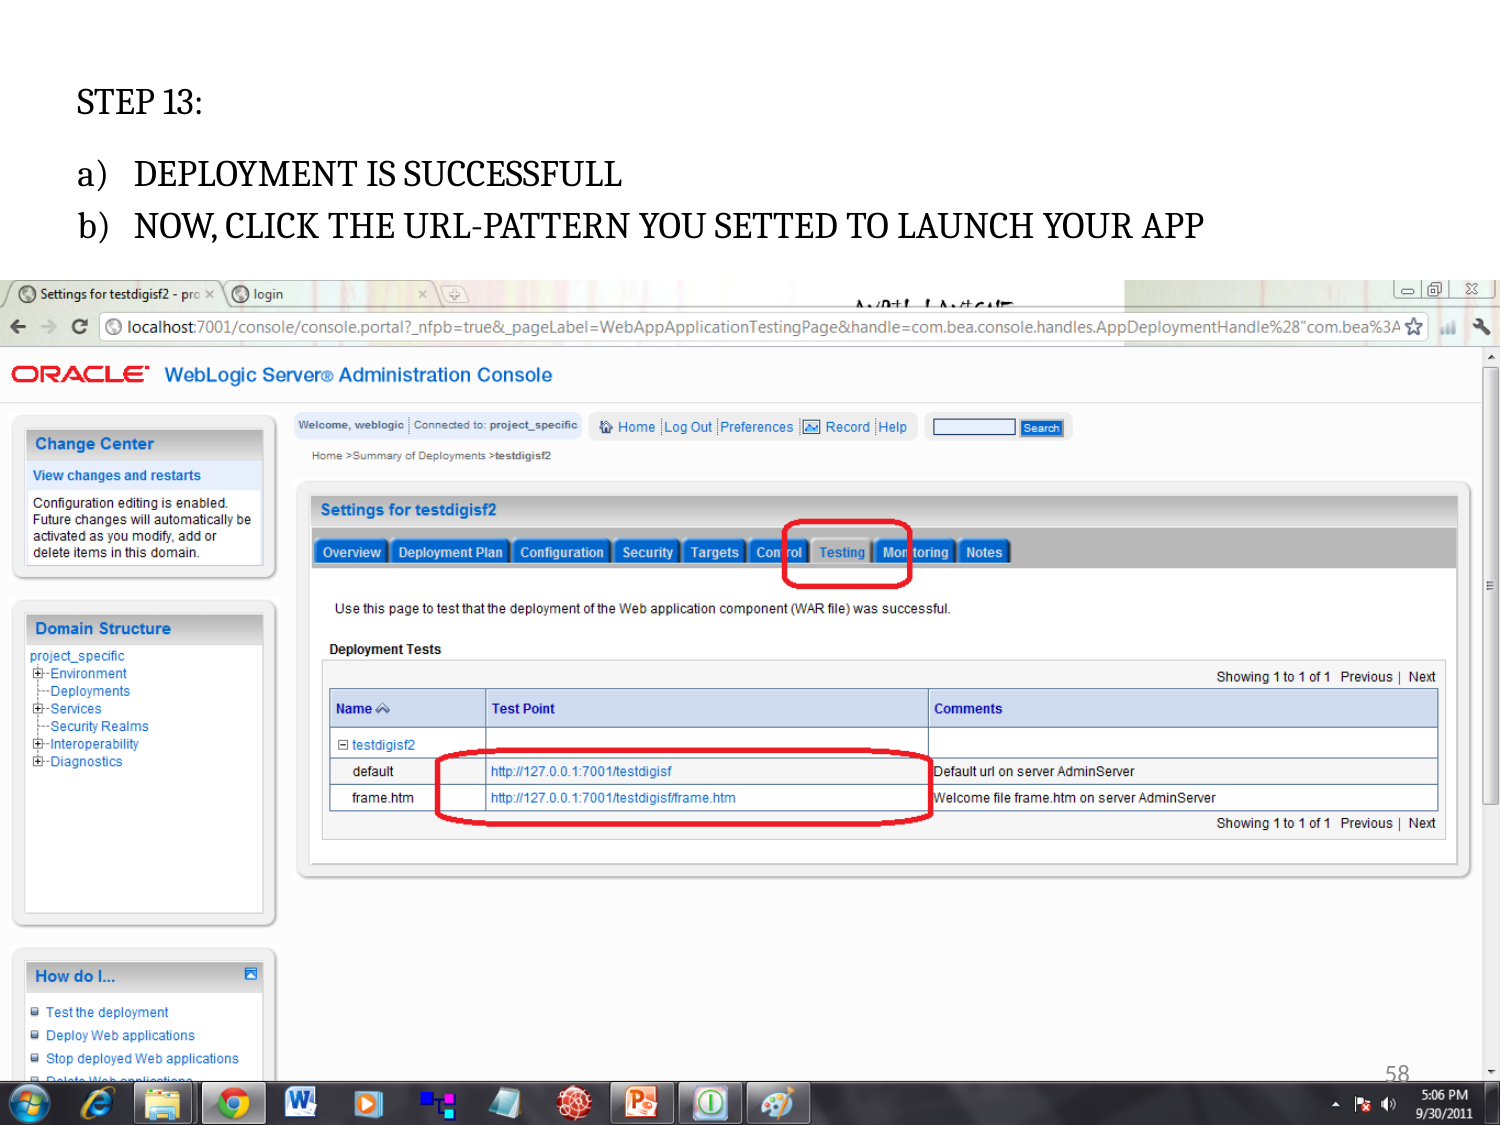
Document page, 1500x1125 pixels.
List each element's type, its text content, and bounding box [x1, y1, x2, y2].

picture [0, 280, 1500, 1125]
text_box STEP 13: DEPLOYMENT IS SUCCESSFULL NOW, CLICK THE URL-PATTERN YOU SETTED TO LAUNCH YOUR APP [62, 62, 1363, 254]
